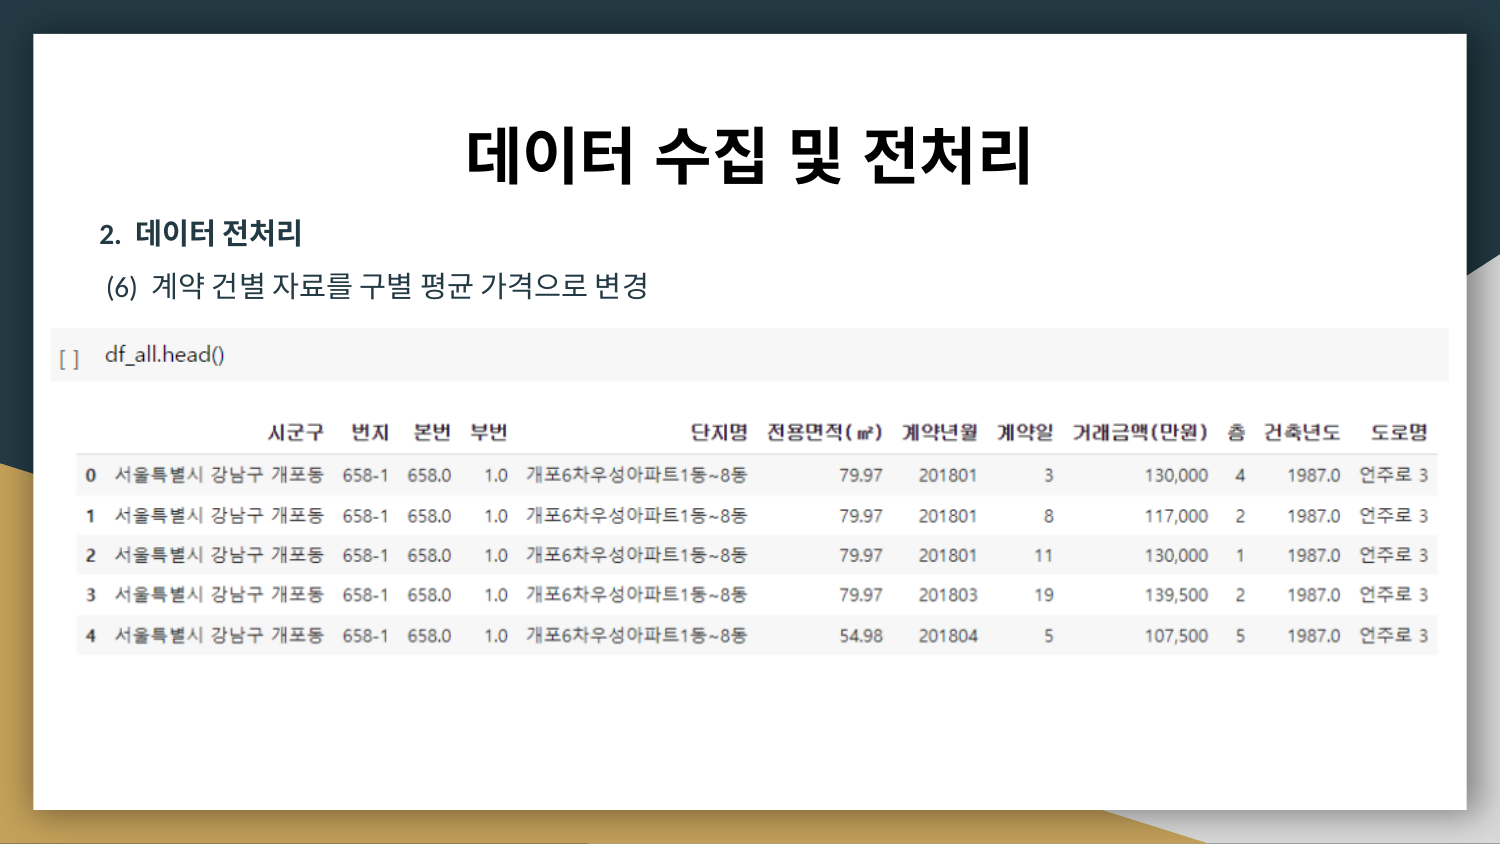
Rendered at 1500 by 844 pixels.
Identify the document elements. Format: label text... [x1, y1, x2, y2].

title 데이터 수집 및 전처리 [134, 76, 1366, 233]
picture [50, 327, 1449, 669]
list 2. 데이터 전처리 (6) 계약 건별 자료를 구별 평균 가격으로 변경 [84, 182, 1316, 326]
